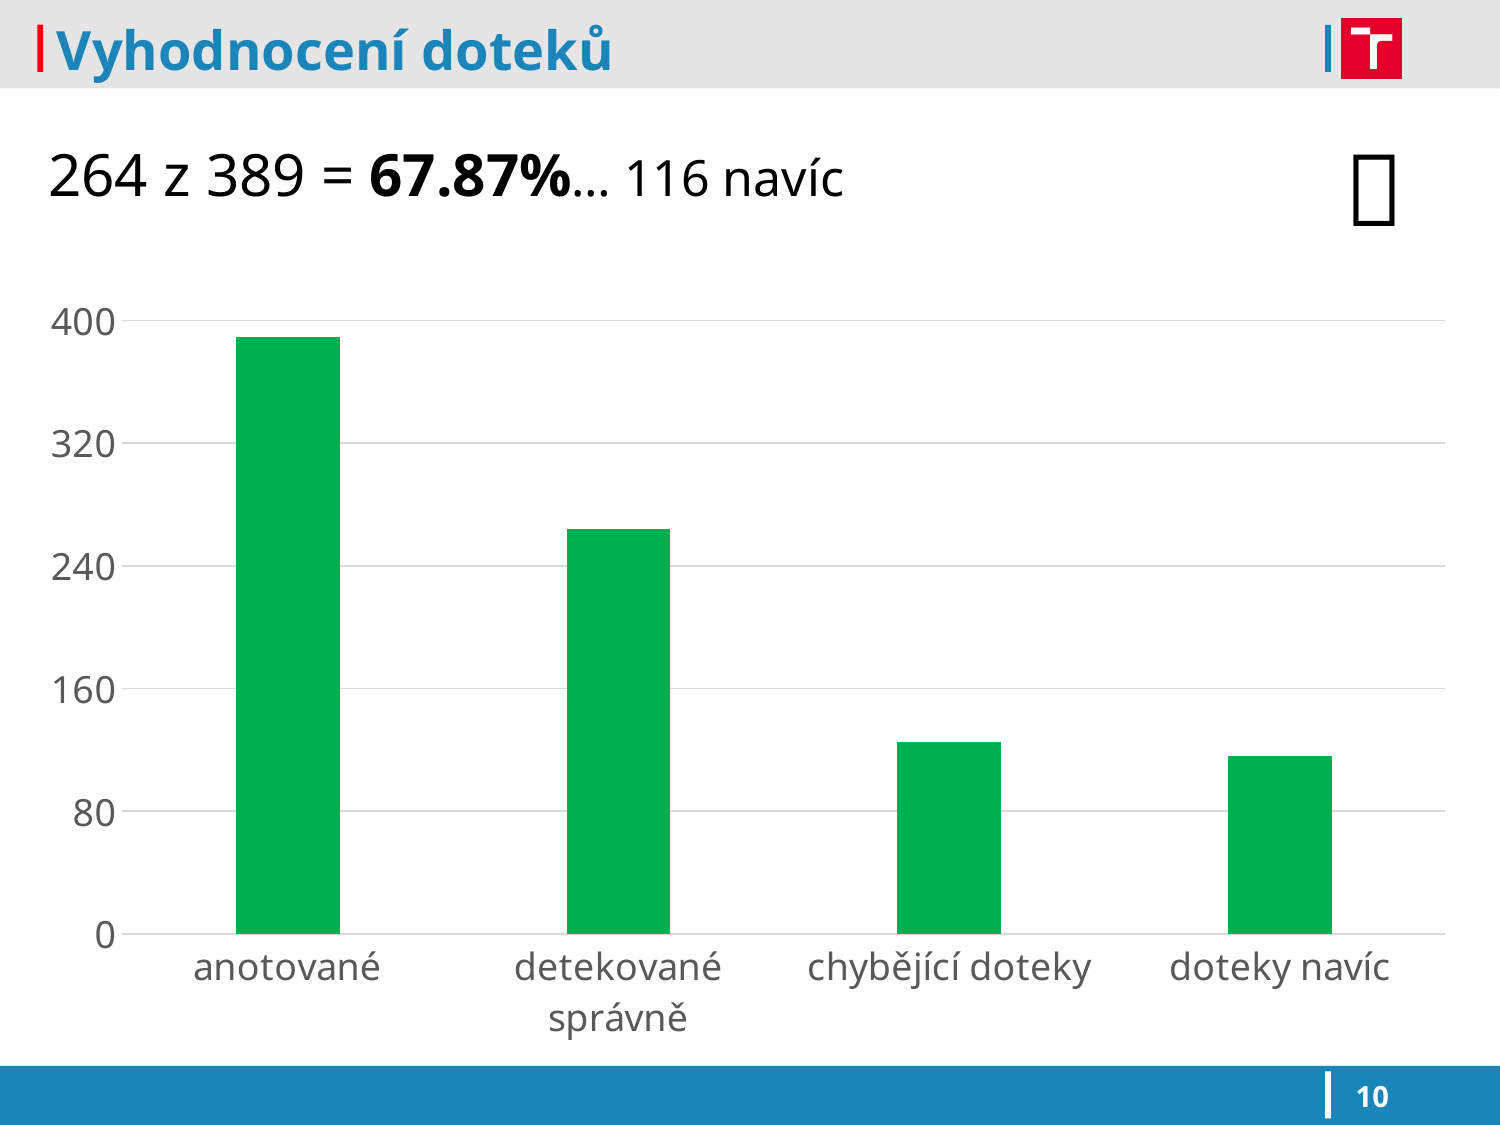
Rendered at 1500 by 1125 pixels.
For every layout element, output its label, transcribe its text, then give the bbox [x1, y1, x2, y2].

text_box  [1329, 119, 1420, 255]
picture [1341, 18, 1402, 79]
text_box 264 z 389 = 67.87%… 116 navíc [33, 130, 860, 216]
title Vyhodnocení doteků [41, 0, 1318, 109]
chart [21, 278, 1475, 1059]
slide_number 10 [1340, 1070, 1477, 1125]
